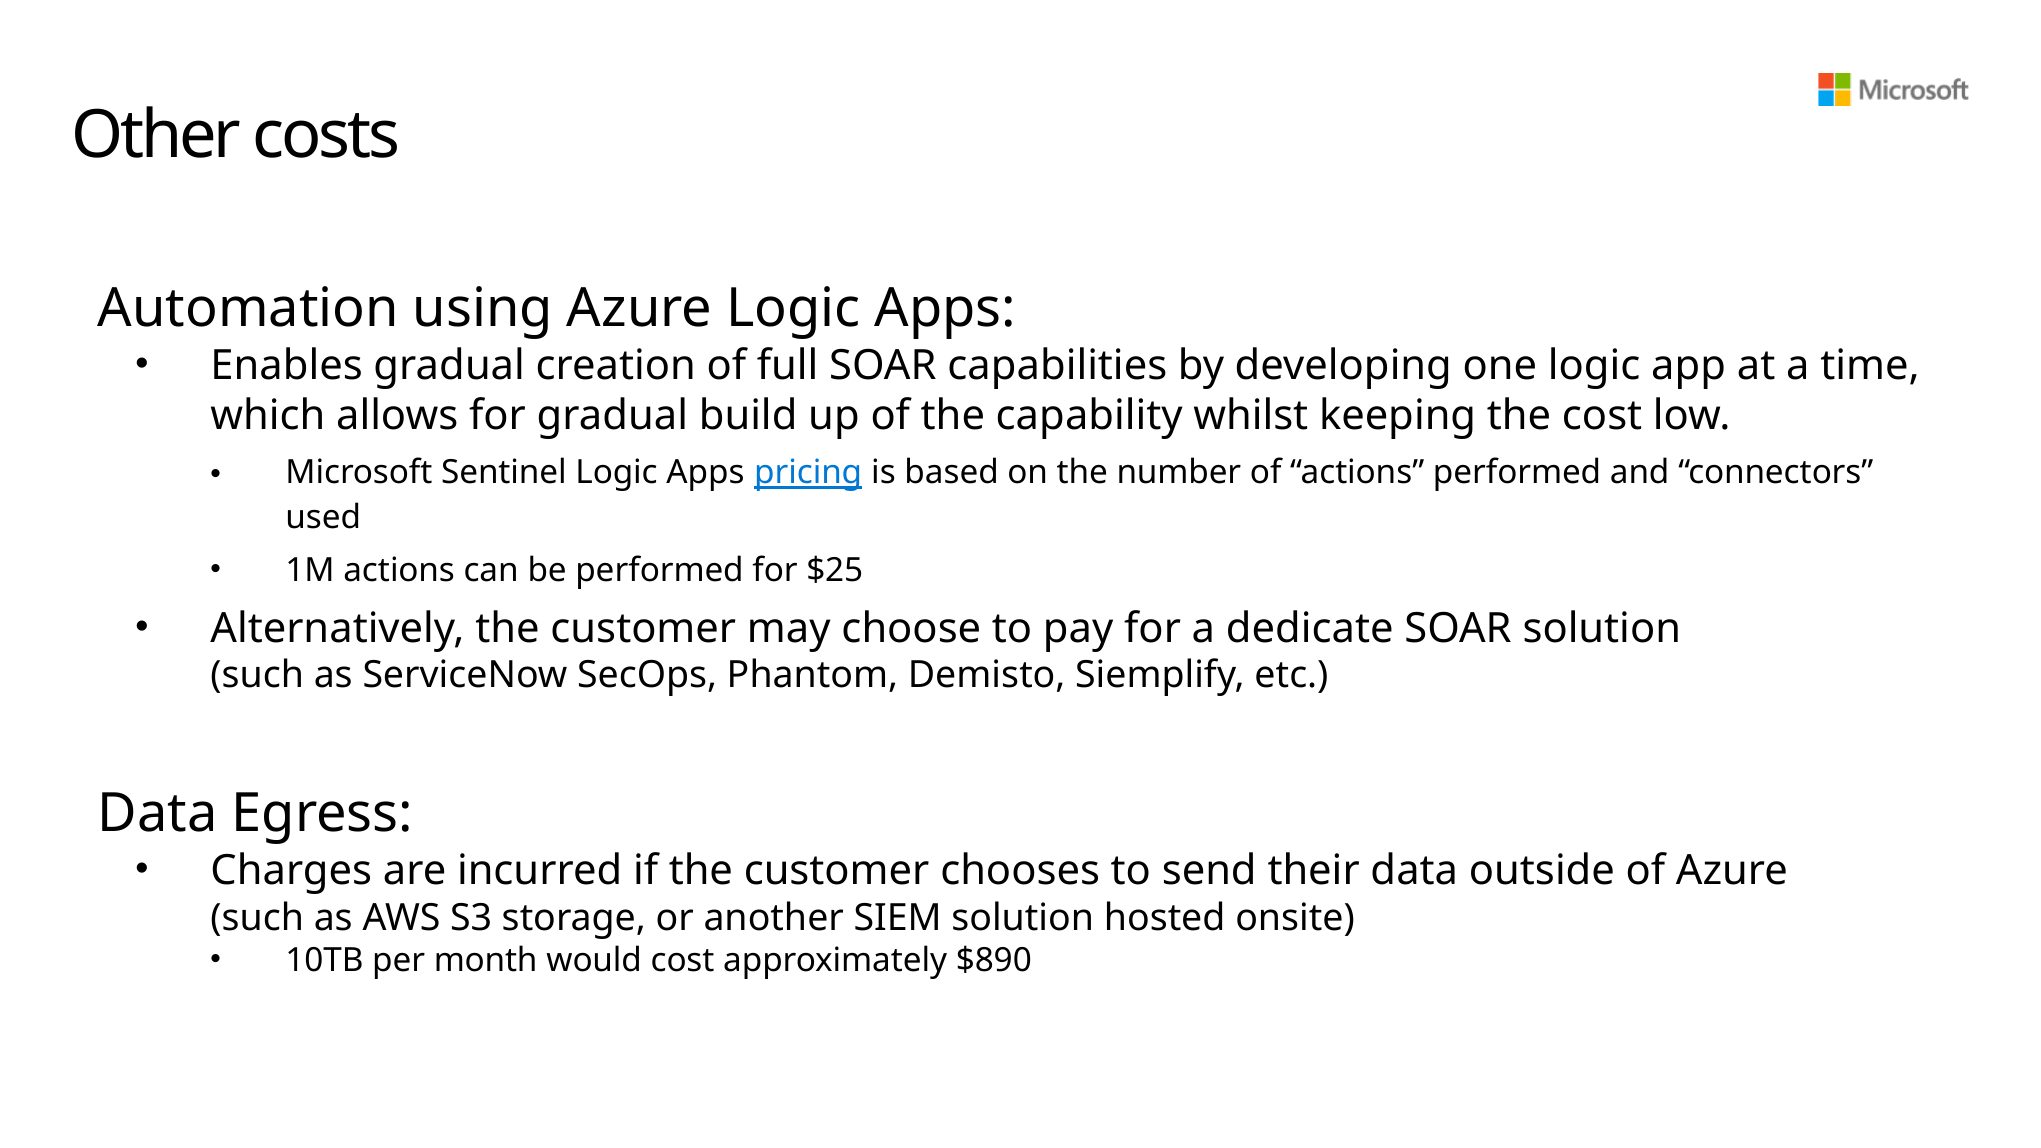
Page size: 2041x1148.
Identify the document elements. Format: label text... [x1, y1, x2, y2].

list Automation using Azure Logic Apps: Enables gradual creation of full SOAR capabilities by developing one logic app at a time, which allows for gradual build up of the capability whilst keeping the cost low. Microsoft Sentinel Logic Apps pricing is based on the number of “actions” performed and “connectors” used 1M actions can be performed for $25 Alternatively, the customer may choose to pay for a dedicate SOAR solution (such as ServiceNow SecOps, Phantom, Demisto, Siemplify, etc.) Data Egress: Charges are incurred if the customer chooses to send their data outside of Azure (such as AWS S3 storage, or another SIEM solution hosted onsite) 10TB per month would cost approximately $890 [97, 240, 1942, 945]
title Other costs [71, 72, 1969, 198]
